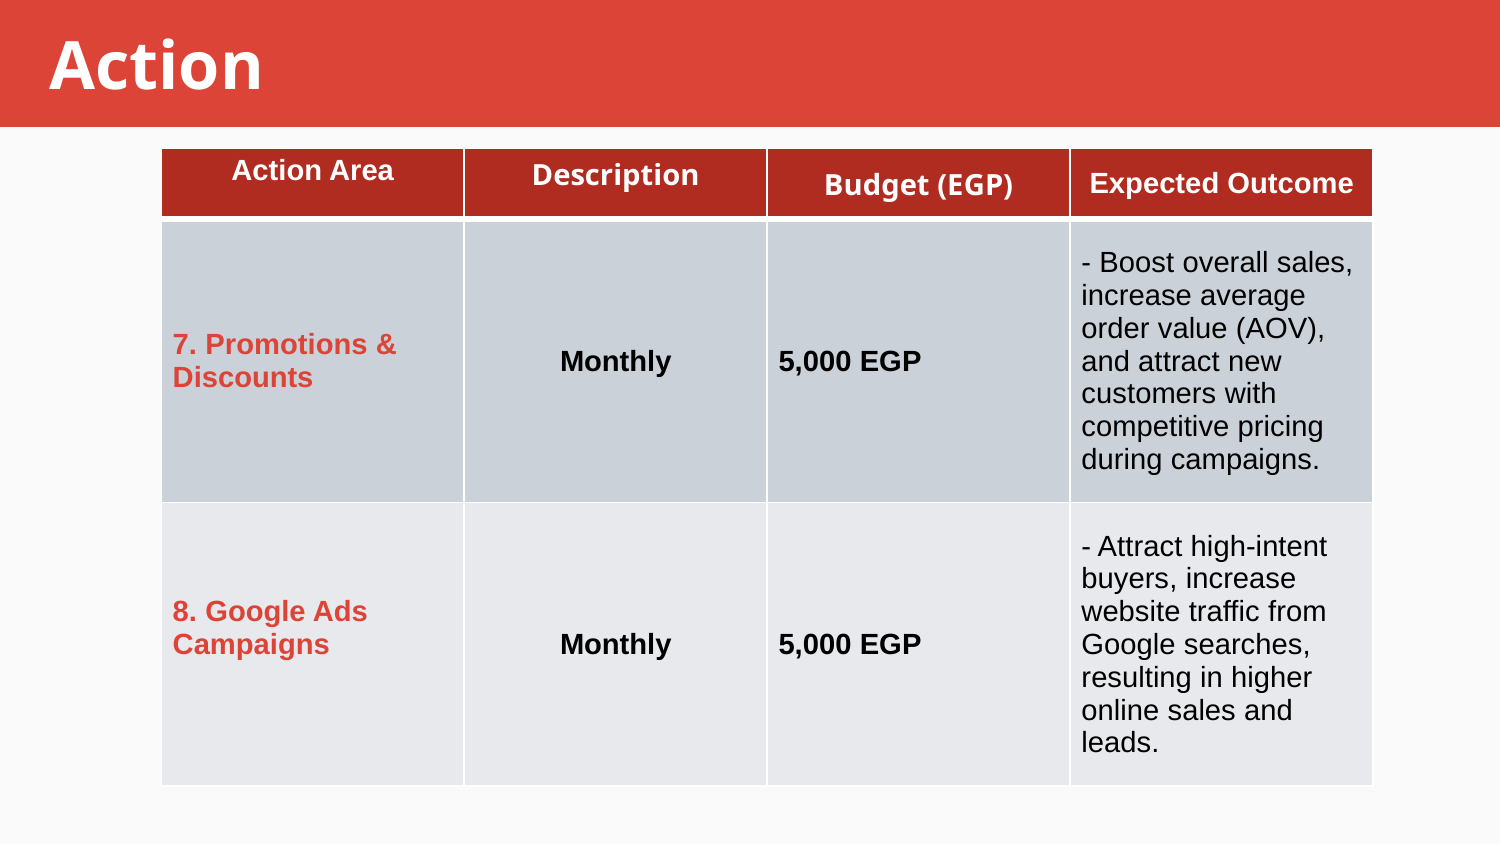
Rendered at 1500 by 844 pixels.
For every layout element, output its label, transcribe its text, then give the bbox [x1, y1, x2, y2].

table_cell 5,000 EGP [768, 503, 1069, 785]
table_cell 7. Promotions & Discounts [162, 222, 463, 502]
table_header Description [465, 149, 766, 216]
table_header Expected Outcome [1071, 149, 1372, 216]
table_cell - Attract high-intent buyers, increase website traffic from Google searches, resulting in higher online sales and leads. [1071, 503, 1372, 785]
table_cell Monthly [465, 503, 766, 785]
table_cell 5,000 EGP [768, 222, 1069, 502]
table_header Budget (EGP) [768, 149, 1069, 216]
table_cell - Boost overall sales, increase average order value (AOV), and attract new customers with competitive pricing during campaigns. [1071, 222, 1372, 502]
title Action [0, 0, 1500, 126]
table_header Action Area [162, 149, 463, 216]
table_cell 8. Google Ads Campaigns [162, 503, 463, 785]
table_cell Monthly [465, 222, 766, 502]
